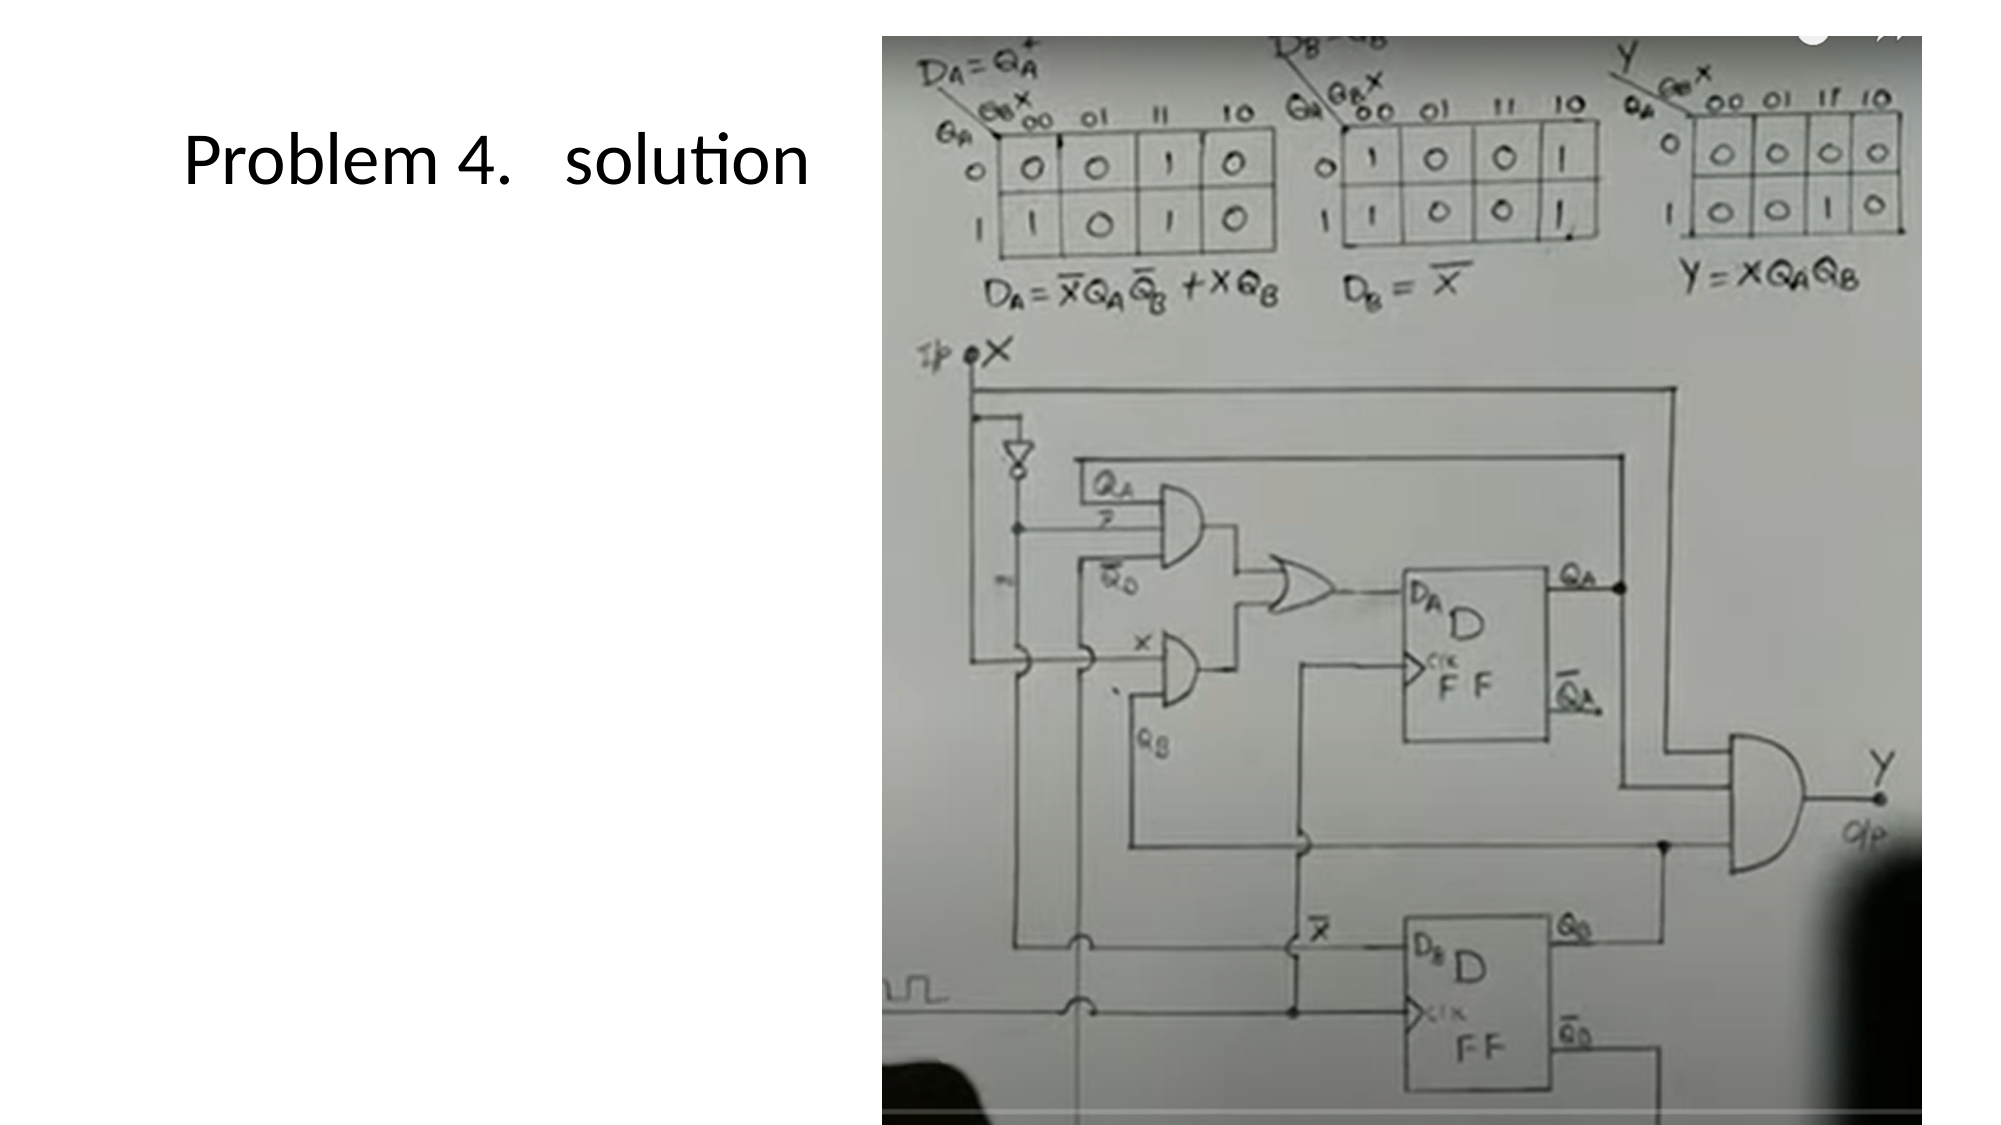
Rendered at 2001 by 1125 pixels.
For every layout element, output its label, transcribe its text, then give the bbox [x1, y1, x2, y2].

picture [882, 36, 1922, 1125]
text_box Problem 4. solution [168, 101, 882, 252]
